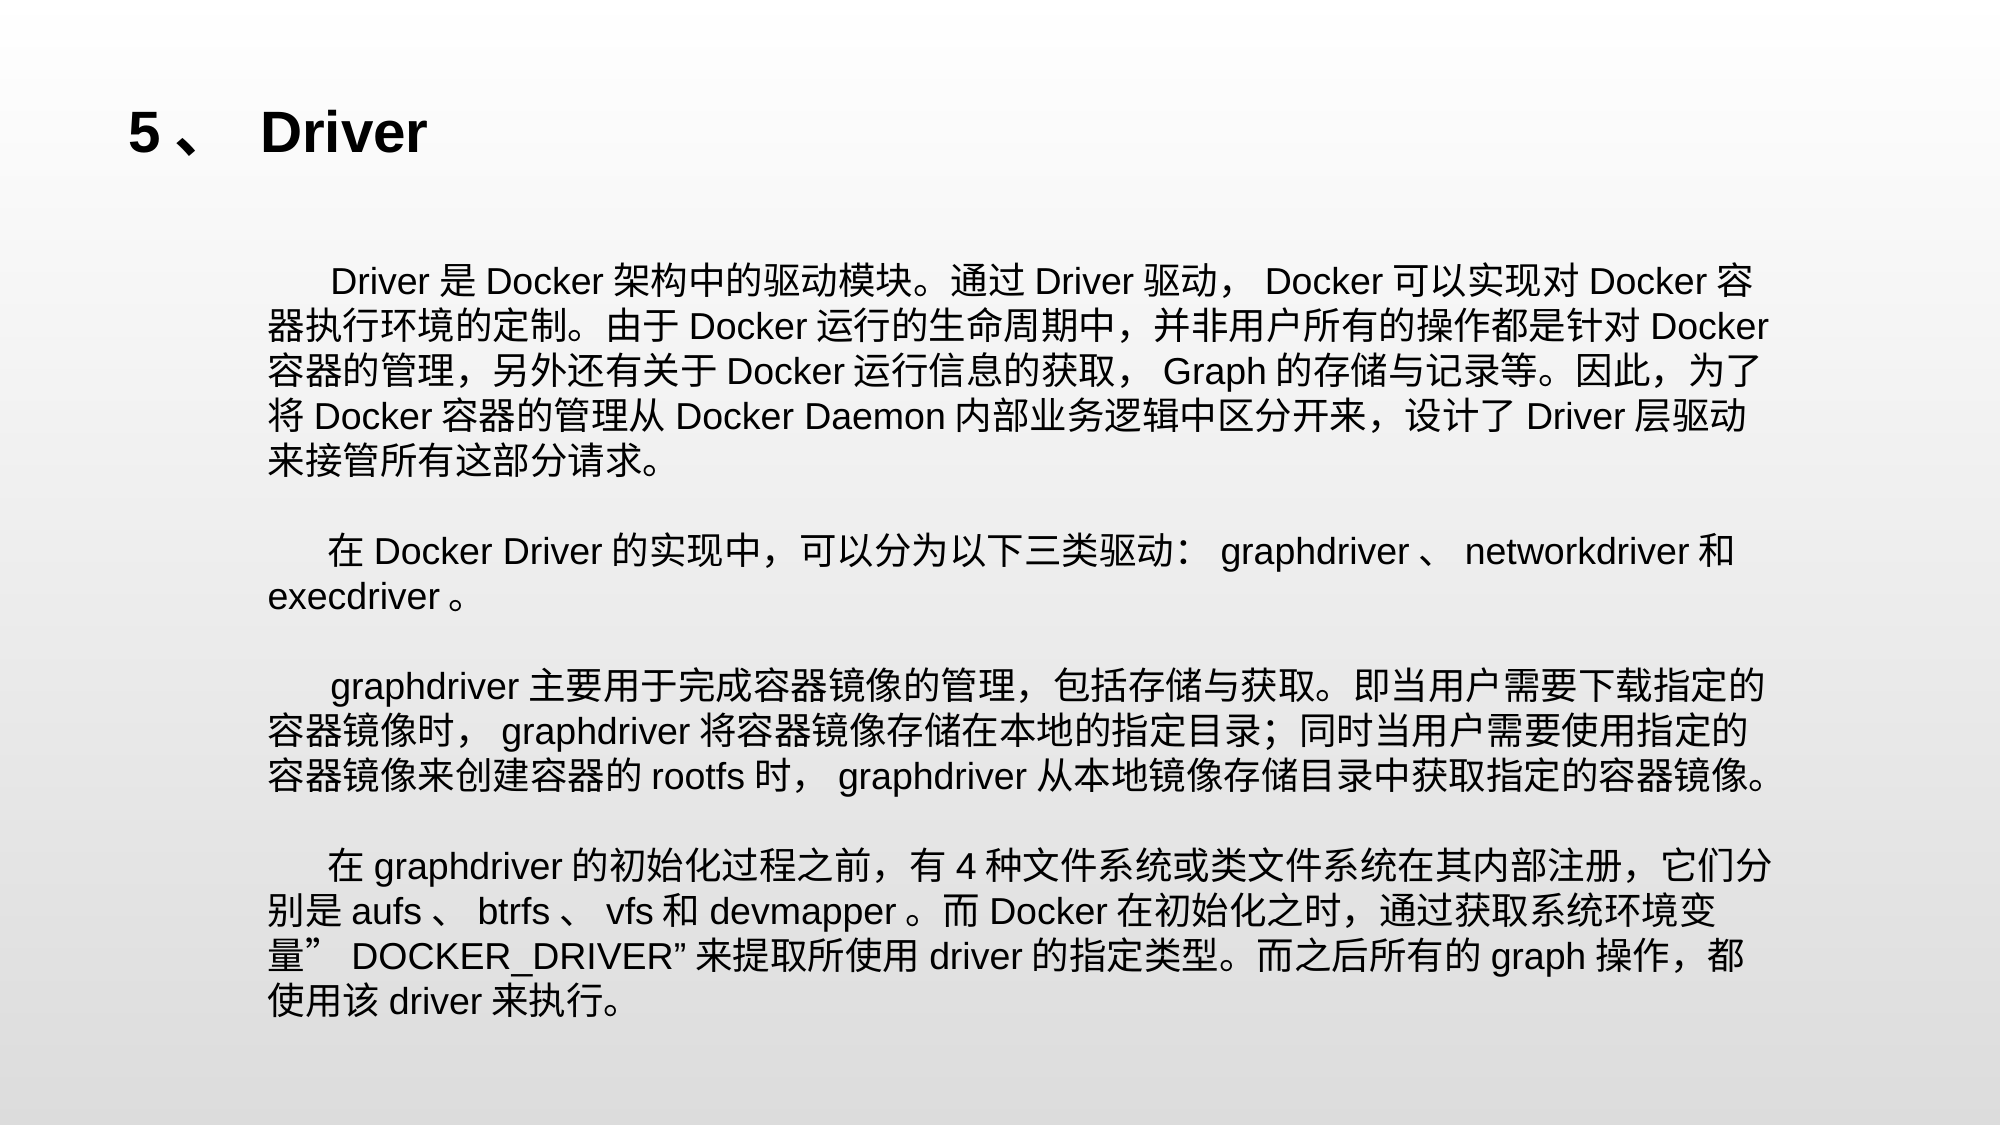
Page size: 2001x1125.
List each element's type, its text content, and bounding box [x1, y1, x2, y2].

text_box 5、 Driver [113, 86, 914, 171]
text_box Driver是Docker架构中的驱动模块。通过Driver驱动，Docker可以实现对Docker容器执行环境的定制。由于Docker运行的生命周期中，并非用户所有的操作都是针对Docker容器的管理，另外还有关于Docker运行信息的获取，Graph的存储与记录等。因此，为了将Docker容器的管理从Docker Daemon内部业务逻辑中区分开来，设计了Driver层驱动来接管所有这部分请求。 在Docker Driver的实现中，可以分为以下三类驱动：graphdriver、networkdriver和execdriver。 graphdriver主要用于完成容器镜像的管理，包括存储与获取。即当用户需要下载指定的容器镜像时，graphdriver将容器镜像存储在本地的指定目录；同时当用户需要使用指定的容器镜像来创建容器的rootfs时，graphdriver从本地镜像存储目录中获取指定的容器镜像。 在graphdriver的初始化过程之前，有4种文件系统或类文件系统在其内部注册，它们分别是aufs、btrfs、vfs和devmapper。而Docker在初始化之时，通过获取系统环境变量”DOCKER_DRIVER”来提取所使用driver的指定类型。而之后所有的graph操作，都使用该driver来执行。 [252, 204, 1796, 1030]
